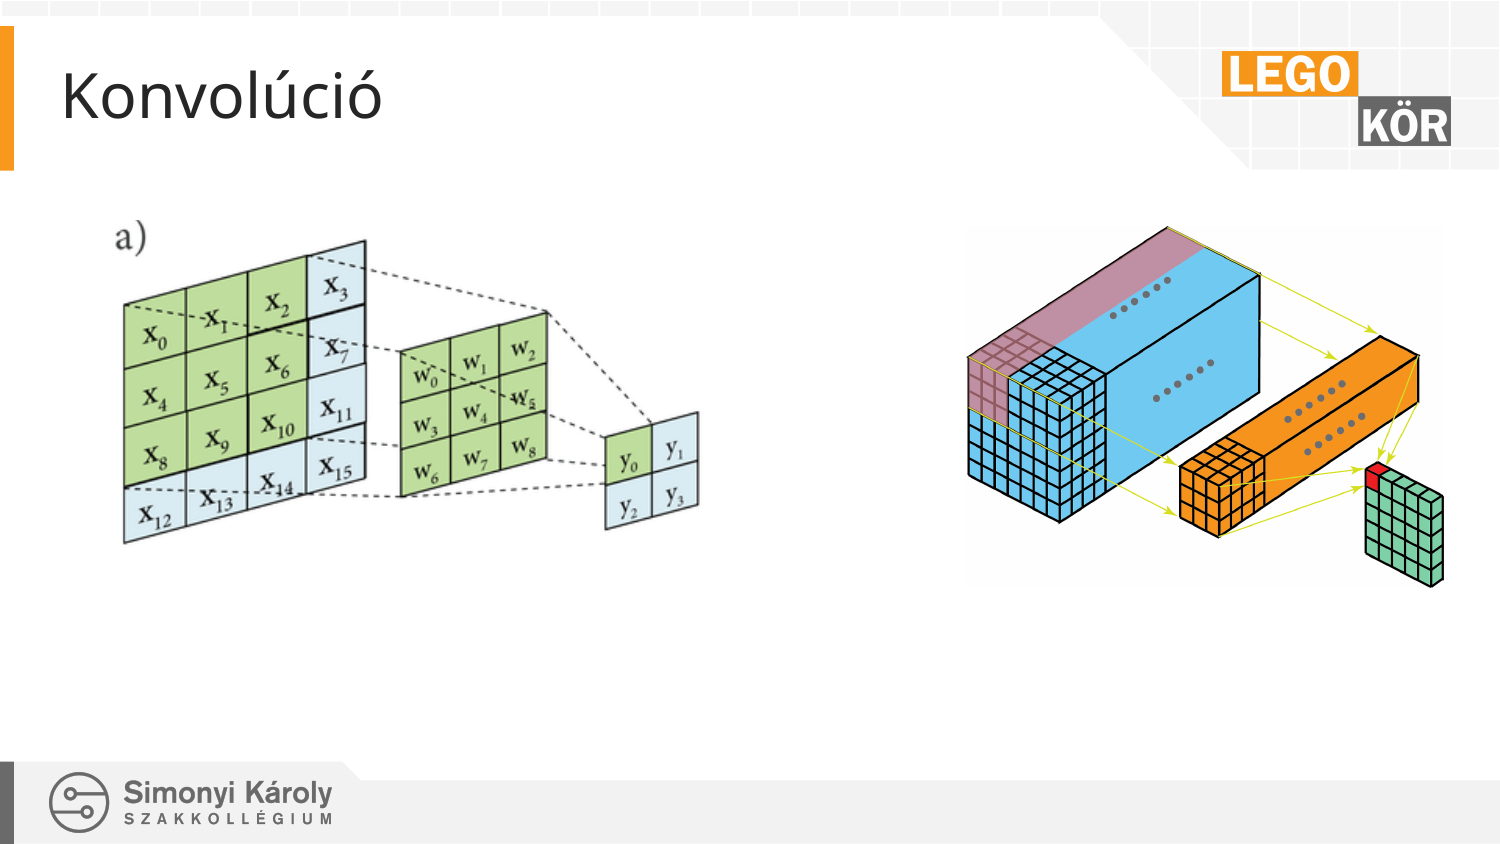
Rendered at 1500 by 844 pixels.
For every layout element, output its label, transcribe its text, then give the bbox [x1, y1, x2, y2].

title Konvolúció [49, 26, 1129, 171]
picture [49, 220, 729, 594]
picture [49, 772, 332, 833]
picture [2, 1, 1500, 169]
picture [966, 226, 1444, 588]
